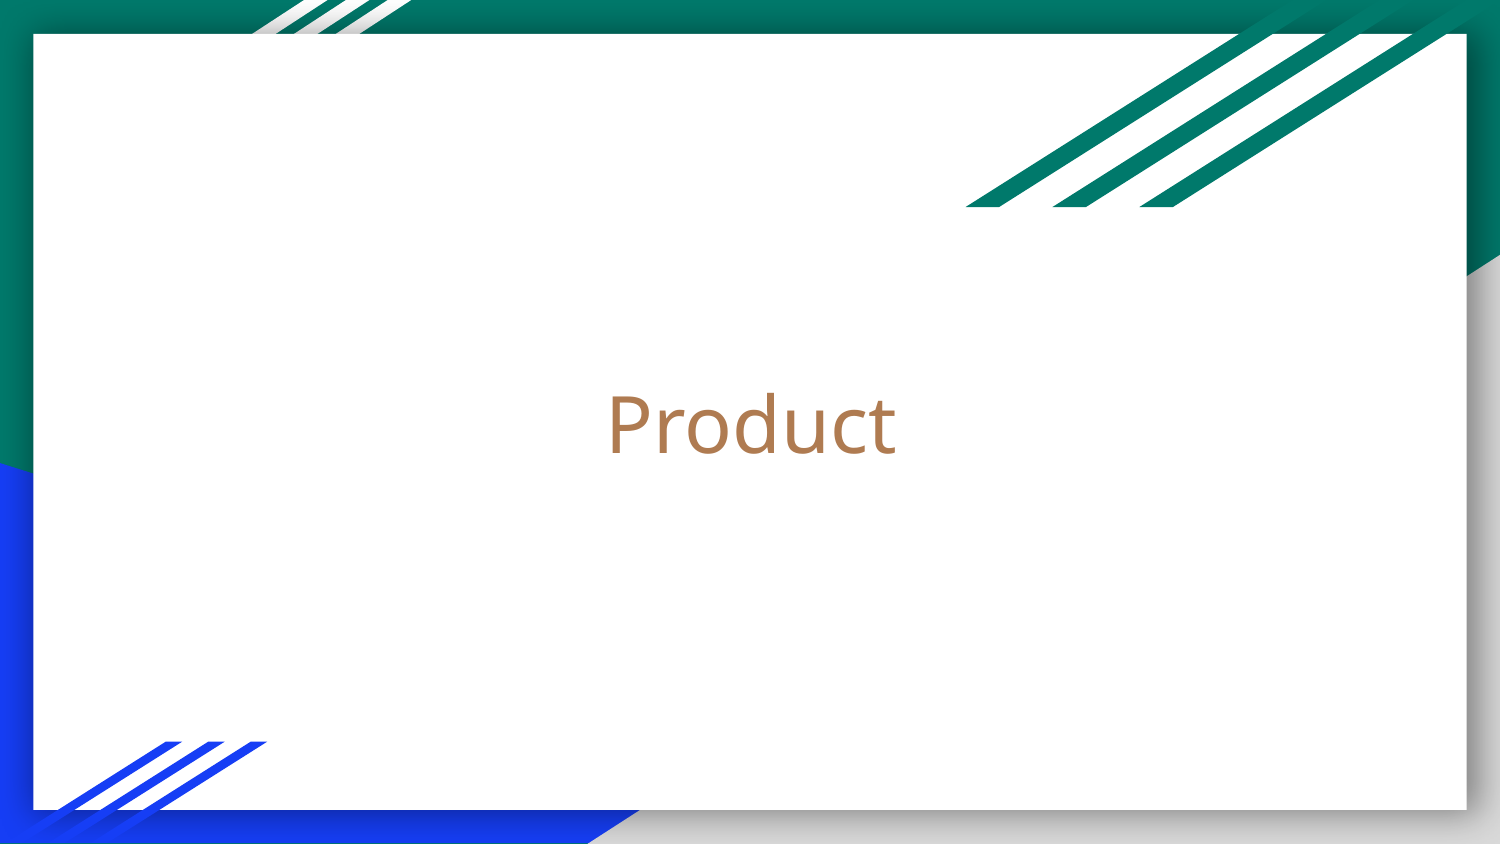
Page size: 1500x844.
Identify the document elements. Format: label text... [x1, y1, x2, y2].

title Product [228, 213, 1274, 630]
